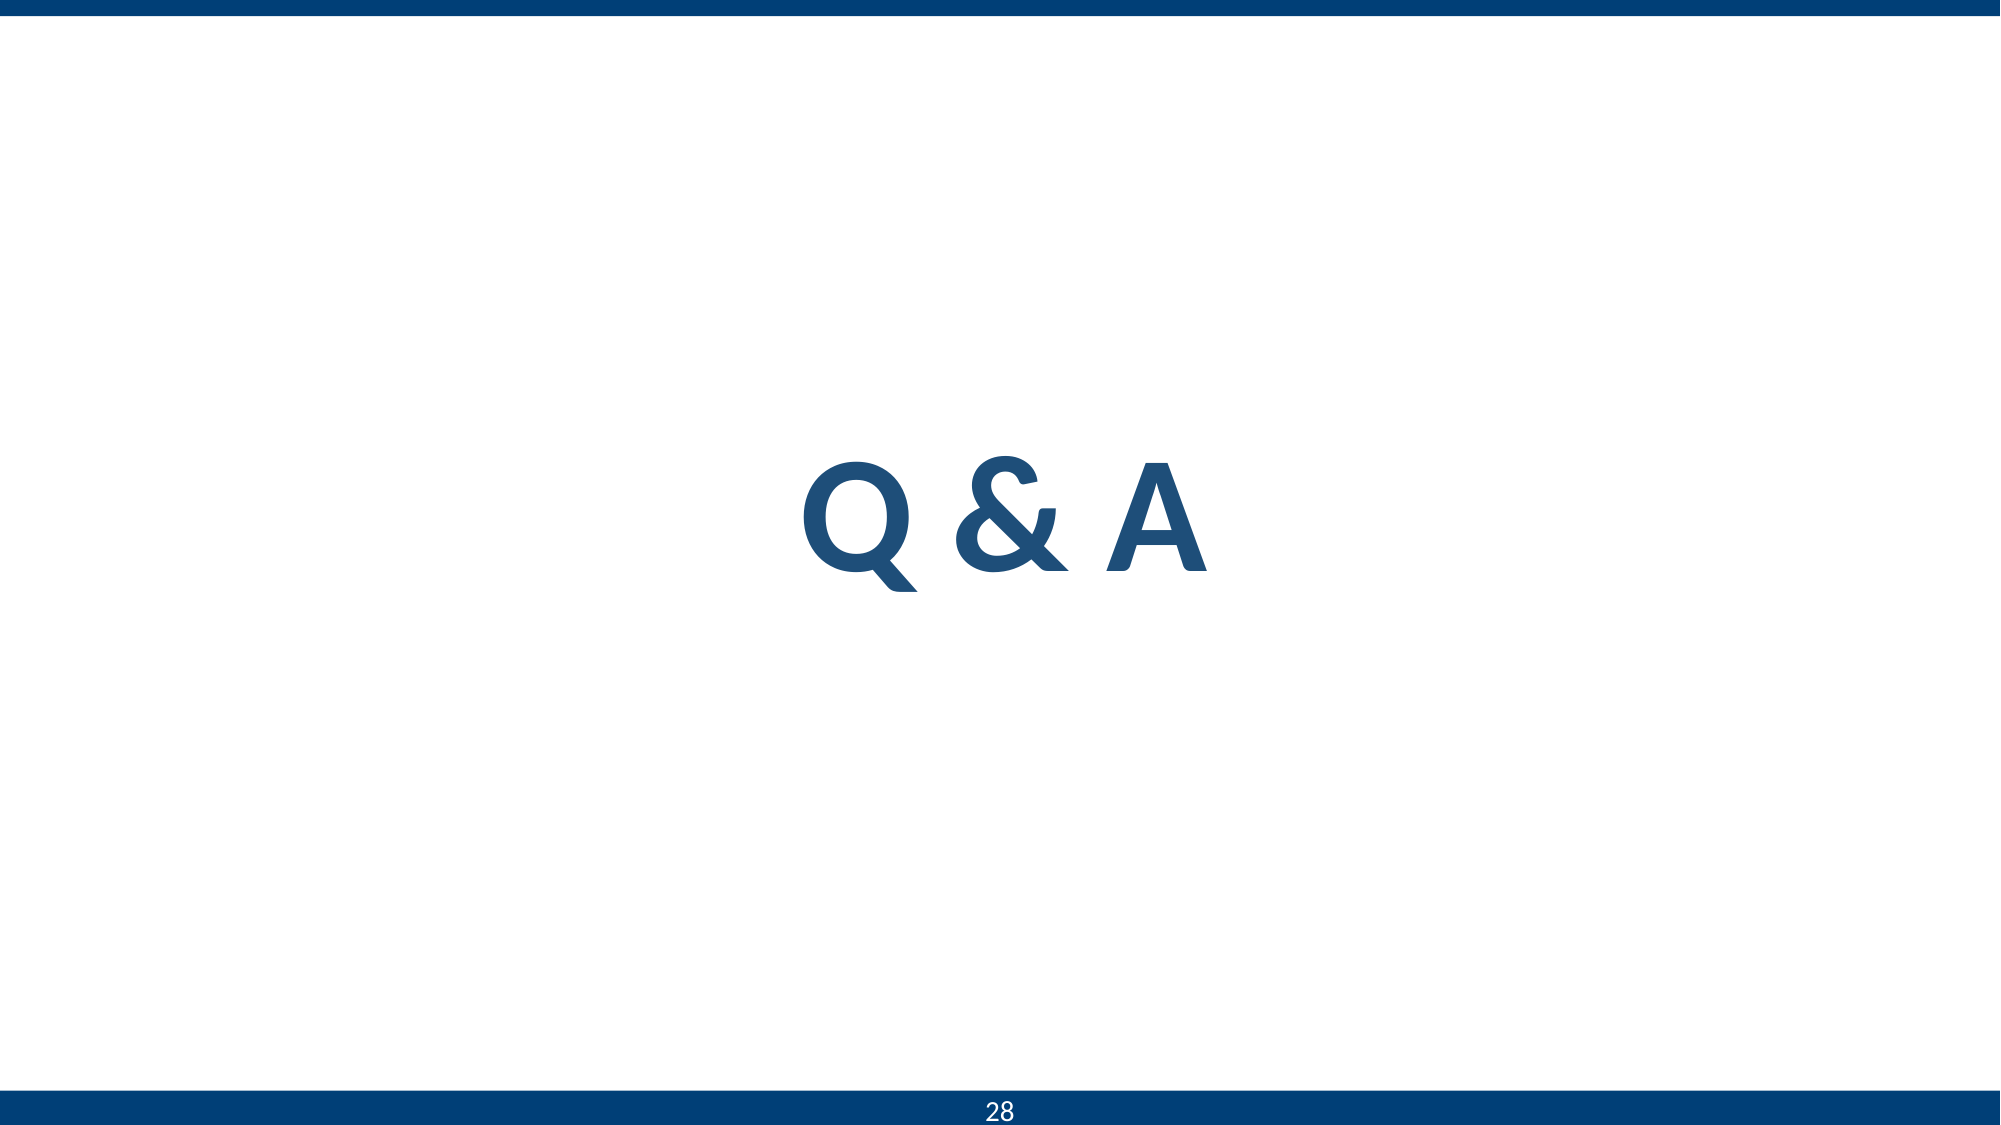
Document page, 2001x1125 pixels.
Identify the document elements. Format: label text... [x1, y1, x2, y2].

text_box Q & A [782, 397, 1225, 612]
slide_number ‹#› [774, 1079, 1225, 1125]
